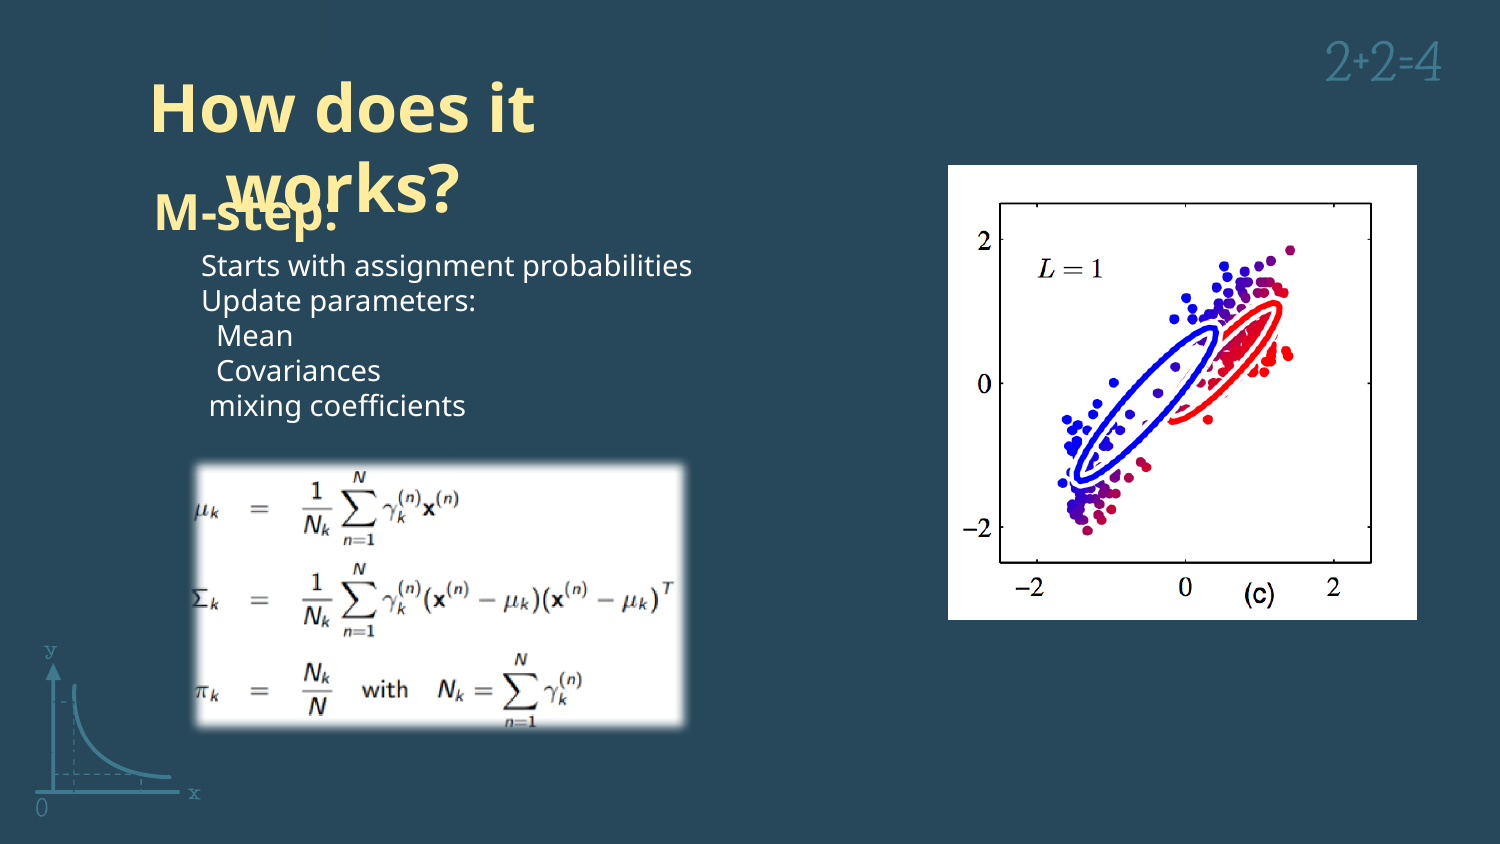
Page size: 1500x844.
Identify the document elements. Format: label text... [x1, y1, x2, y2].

picture [186, 454, 695, 737]
subtitle How does it works? [0, 51, 668, 180]
picture [948, 165, 1417, 621]
text_box M-step: [42, 165, 445, 266]
